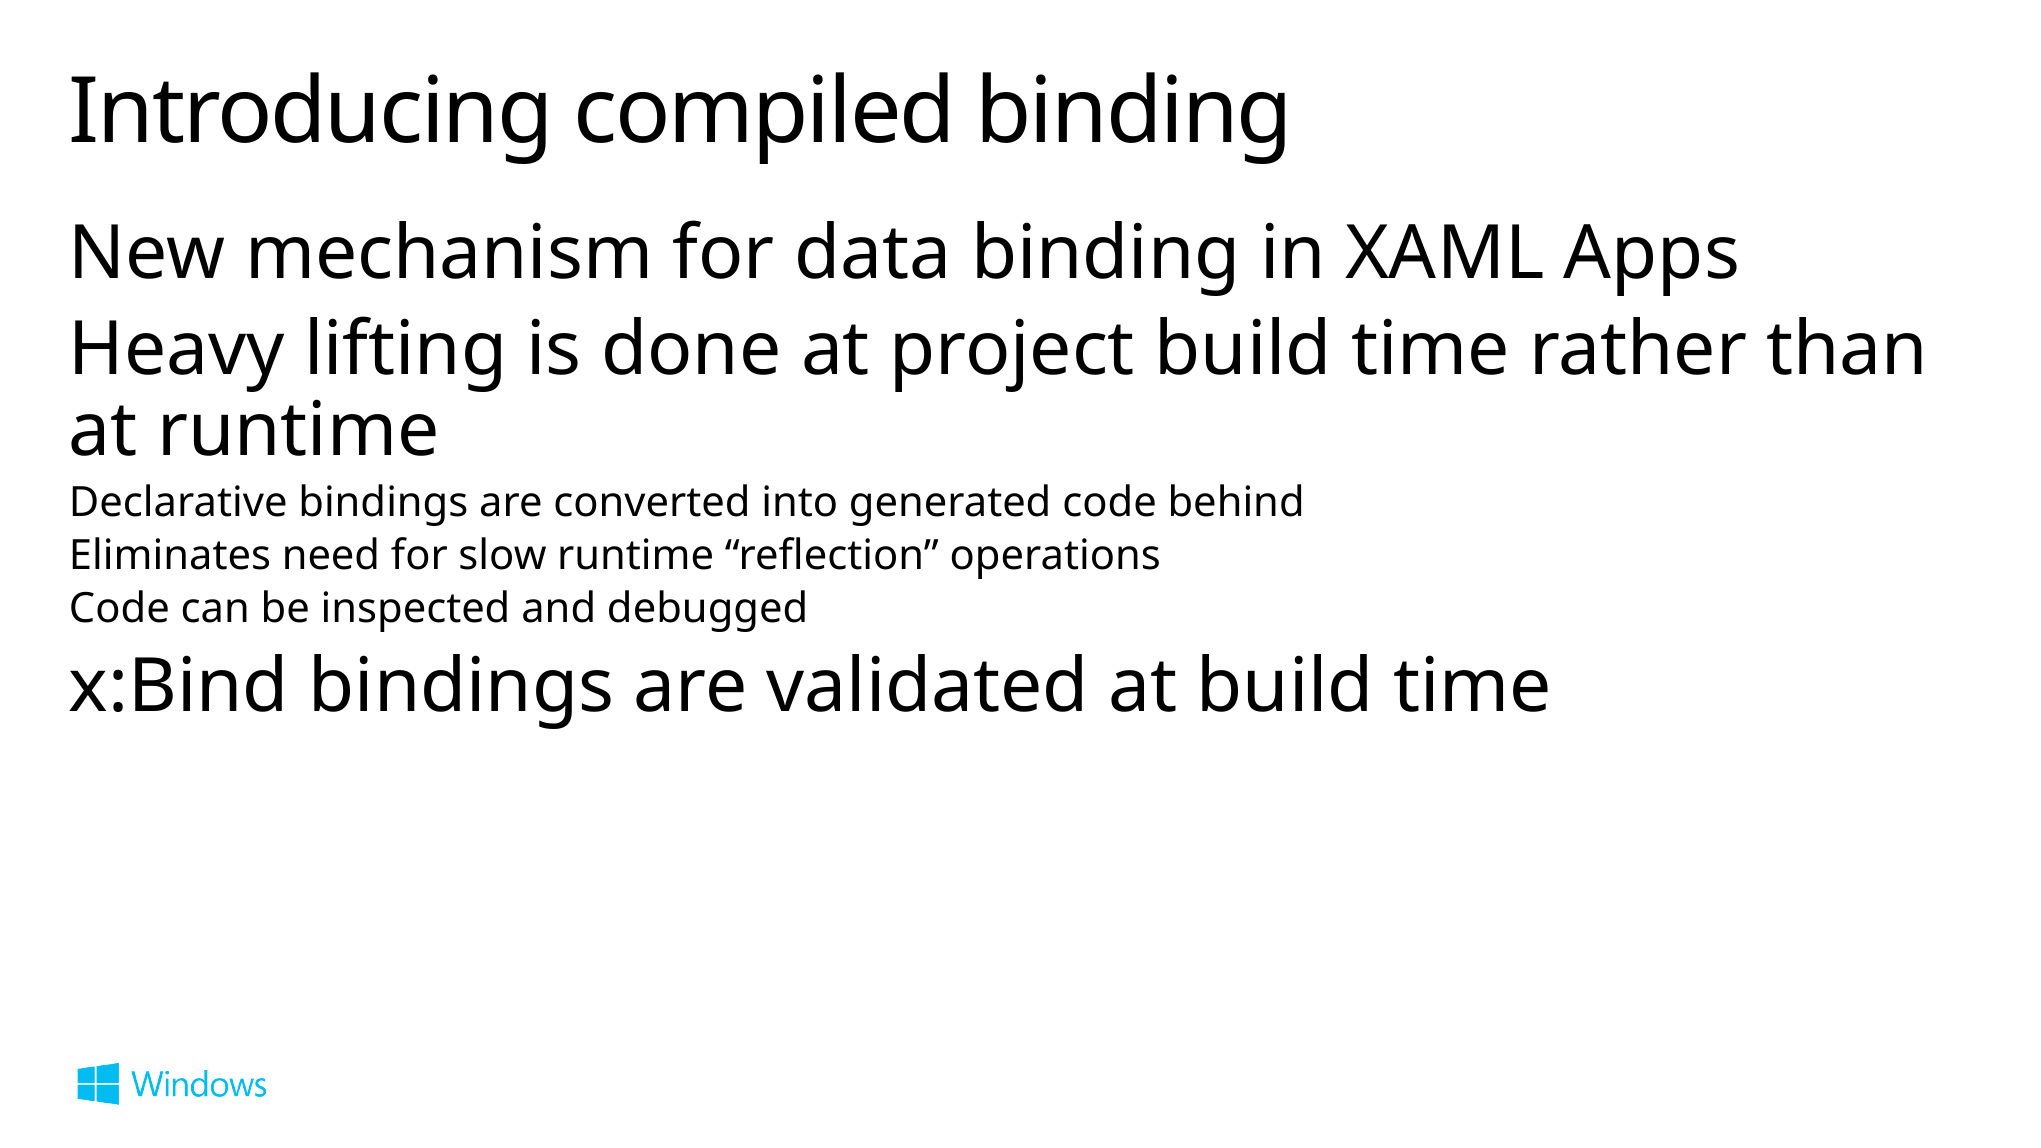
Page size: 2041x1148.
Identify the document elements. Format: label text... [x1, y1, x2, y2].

picture [61, 1045, 289, 1123]
list New mechanism for data binding in XAML Apps Heavy lifting is done at project build time rather than at runtime Declarative bindings are converted into generated code behind Eliminates need for slow runtime “reflection” operations Code can be inspected and debugged x:Bind bindings are validated at build time [45, 198, 1996, 760]
title Introducing compiled binding [45, 48, 1996, 198]
